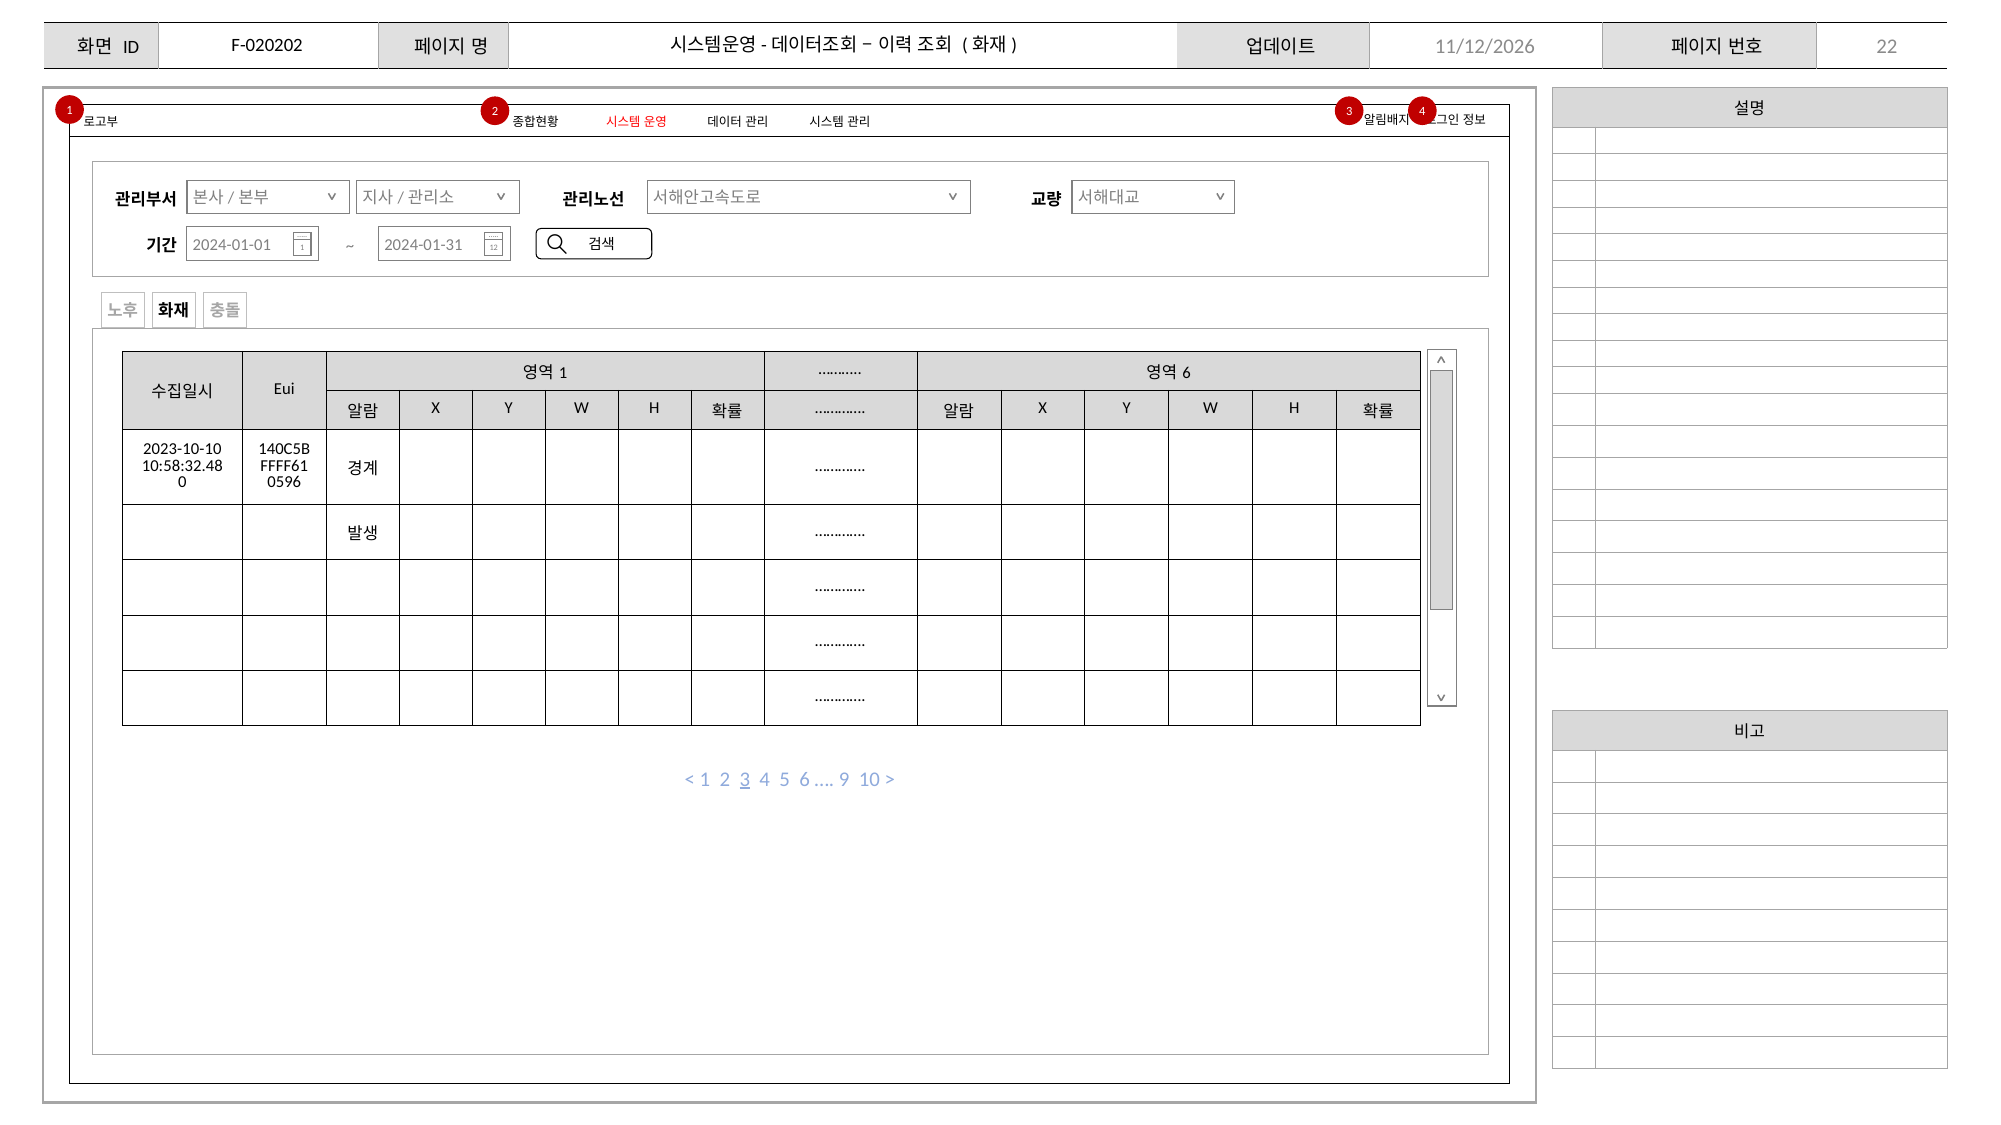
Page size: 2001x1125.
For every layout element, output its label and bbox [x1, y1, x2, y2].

table_cell [1553, 128, 1595, 153]
table_cell [1553, 208, 1595, 233]
table_header [1553, 711, 1947, 750]
table_header [1553, 88, 1947, 127]
table_cell [1596, 617, 1947, 648]
text_box [54, 94, 1511, 1084]
list [514, 27, 1174, 64]
table_cell [1553, 974, 1595, 1004]
table_cell [1553, 234, 1595, 260]
table_cell [1553, 783, 1595, 813]
table_cell [1596, 974, 1947, 1004]
slide_number [1825, 29, 1949, 61]
table_cell [1553, 154, 1595, 180]
table_cell [1596, 208, 1947, 233]
table_cell [1596, 910, 1947, 941]
table_cell [1553, 910, 1595, 941]
table_cell [1596, 1037, 1947, 1068]
table_cell [1553, 288, 1595, 313]
table_cell [1596, 521, 1947, 552]
table_cell [1596, 128, 1947, 153]
table_cell [1596, 234, 1947, 260]
table_cell [1553, 942, 1595, 973]
table_cell [1596, 261, 1947, 287]
table_cell [1553, 751, 1595, 782]
table_cell [1553, 261, 1595, 287]
table_cell [1596, 341, 1947, 366]
table_cell [1596, 846, 1947, 877]
table_cell [1596, 288, 1947, 313]
table_cell [1553, 426, 1595, 457]
table_cell [1553, 617, 1595, 648]
table_cell [1596, 942, 1947, 973]
table_cell [1596, 814, 1947, 845]
table_cell [1553, 490, 1595, 520]
table_cell [1553, 181, 1595, 207]
table_cell [1596, 490, 1947, 520]
table_cell [1553, 367, 1595, 393]
table_cell [1596, 367, 1947, 393]
slide_number [1377, 29, 1593, 61]
table_cell [1596, 426, 1947, 457]
table_cell [1553, 585, 1595, 616]
table_cell [1553, 814, 1595, 845]
table_cell [1553, 394, 1595, 425]
table_cell [1596, 1005, 1947, 1036]
table_cell [1596, 394, 1947, 425]
table_cell [1553, 341, 1595, 366]
table_cell [1553, 878, 1595, 909]
table_cell [1553, 553, 1595, 584]
table_cell [1553, 458, 1595, 489]
table_cell [1553, 846, 1595, 877]
table_cell [1596, 154, 1947, 180]
table_cell [1596, 458, 1947, 489]
list [162, 27, 372, 64]
table_cell [1553, 314, 1595, 340]
table_cell [1596, 314, 1947, 340]
table_cell [1596, 878, 1947, 909]
table_cell [1596, 553, 1947, 584]
table_cell [1553, 1005, 1595, 1036]
table_cell [1596, 585, 1947, 616]
table_cell [1553, 521, 1595, 552]
table_cell [1596, 181, 1947, 207]
table_cell [1553, 1037, 1595, 1068]
table_cell [1596, 751, 1947, 782]
table_cell [1596, 783, 1947, 813]
